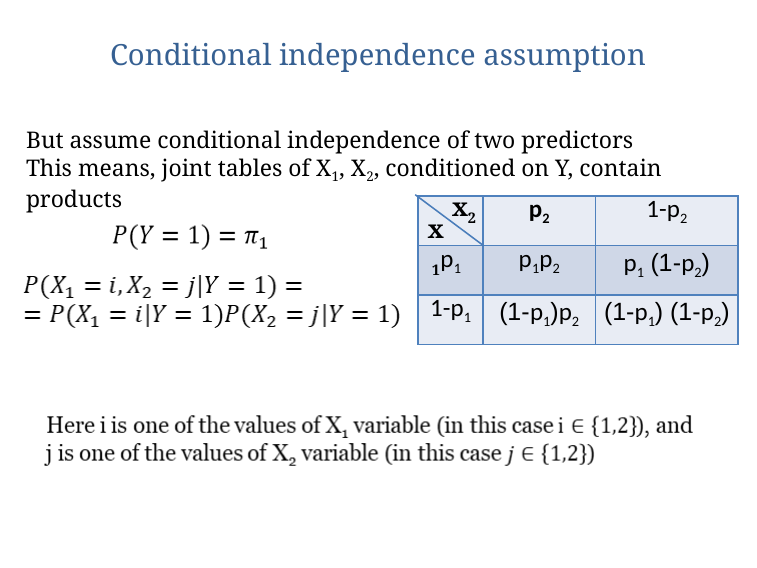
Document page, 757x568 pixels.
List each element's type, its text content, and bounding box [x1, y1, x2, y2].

list But assume conditional independence of two predictors This means, joint tables of X1, X2, conditioned on Y, contain products [25, 286, 731, 441]
list But assume conditional independence of two predictors This means, joint tables of X1, X2, conditioned on Y, contain products [25, 125, 731, 261]
table_header p2 [489, 197, 595, 245]
table_cell p1 (1-p2) [596, 246, 737, 294]
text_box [415, 194, 485, 247]
table_cell (1-p1)p2 [484, 296, 595, 344]
text_box [31, 404, 741, 474]
text_box [97, 211, 338, 257]
table_header 1-p2 [596, 197, 737, 245]
text_box [8, 261, 416, 348]
table_cell (1-p1) (1-p2) [596, 296, 737, 344]
title Conditional independence assumption [0, 35, 757, 131]
table_cell 1-p1 [419, 296, 482, 344]
table_cell p1 [419, 254, 482, 294]
text_box x2 [435, 184, 492, 234]
table_cell p1p2 [484, 246, 595, 294]
text_box x1 [409, 248, 463, 286]
